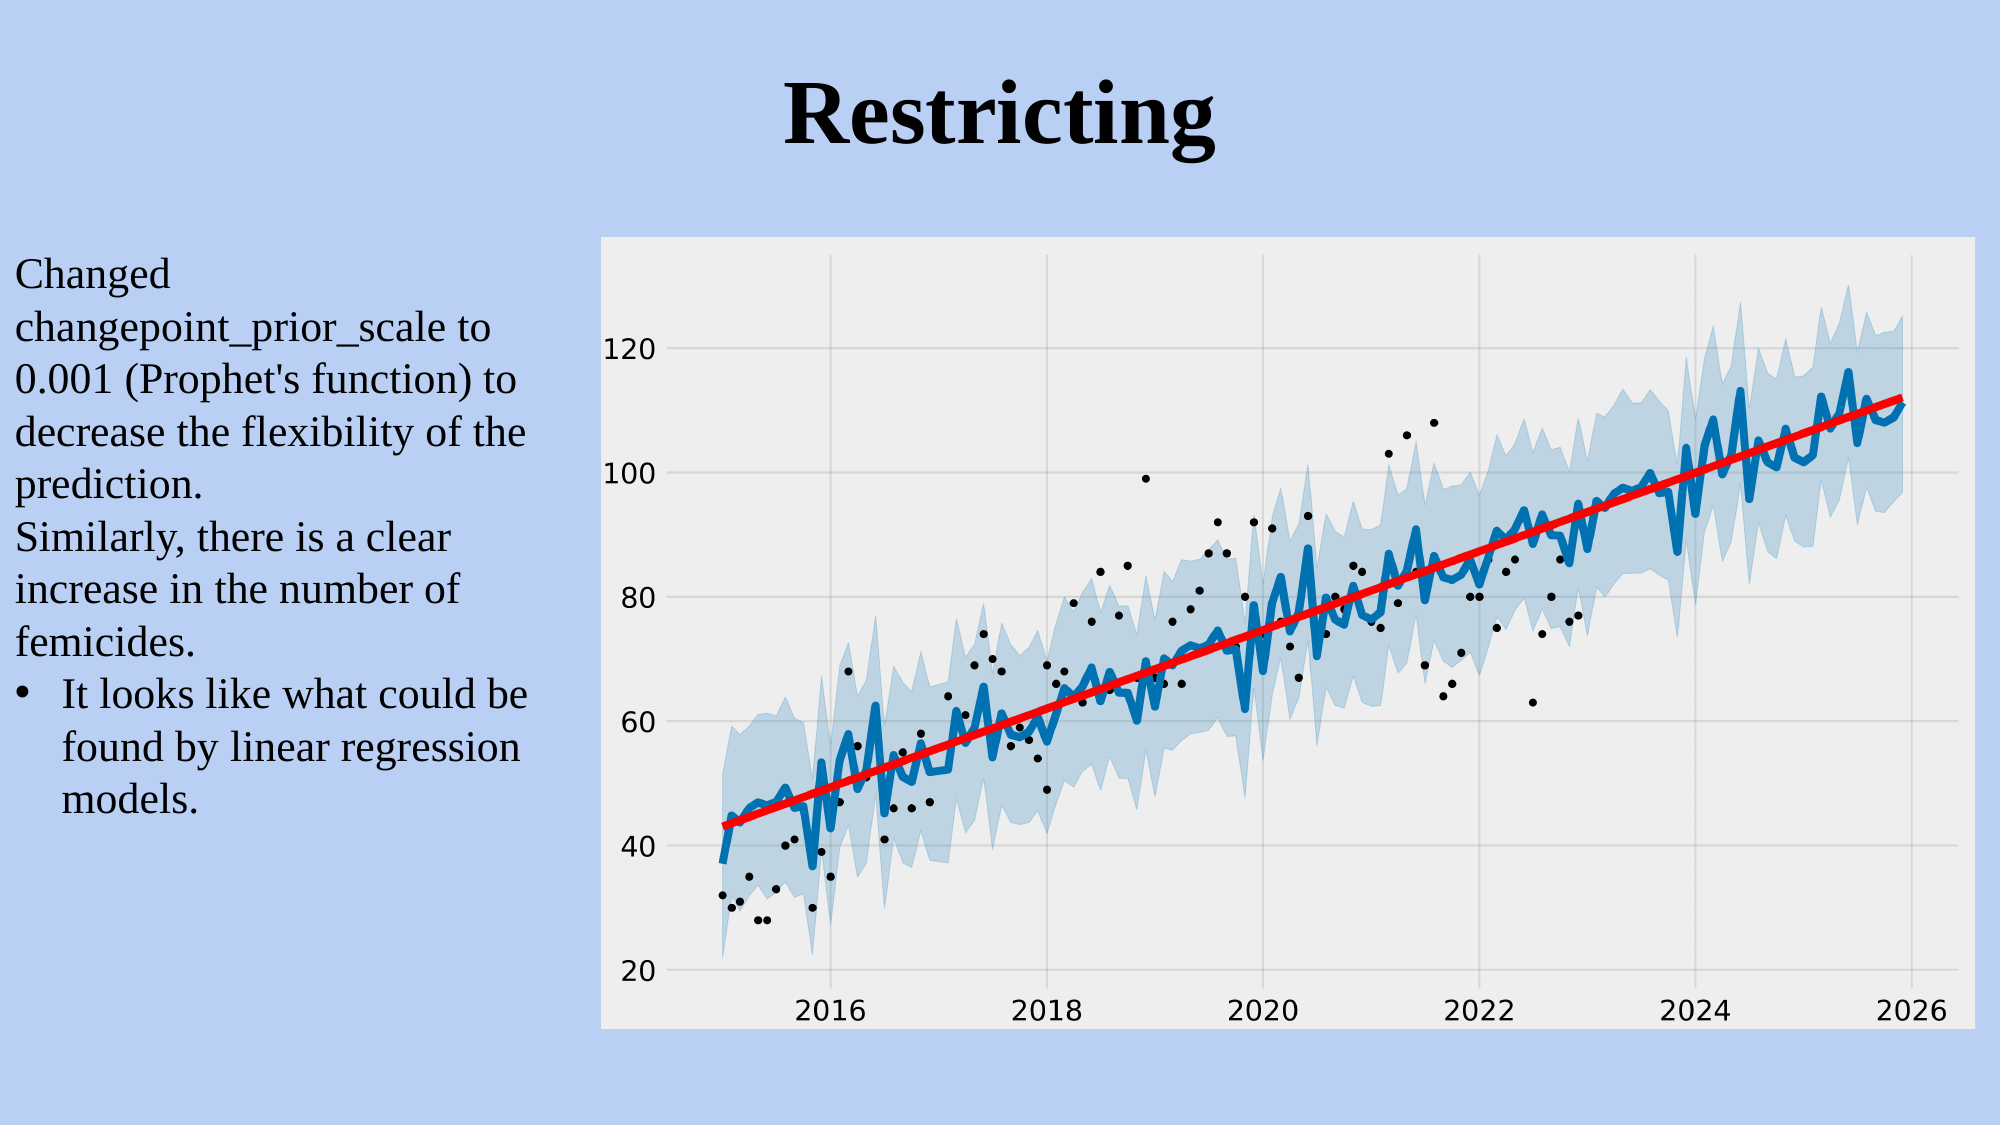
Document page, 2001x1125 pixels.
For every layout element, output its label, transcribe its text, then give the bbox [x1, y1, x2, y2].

picture [601, 237, 1976, 1029]
text_box Changed changepoint_prior_scale to 0.001 (Prophet's function) to decrease the flexibility of the prediction. Similarly, there is a clear increase in the number of femicides. It looks like what could be found by linear regression models. [0, 237, 601, 831]
title Restricting [137, 4, 1863, 223]
